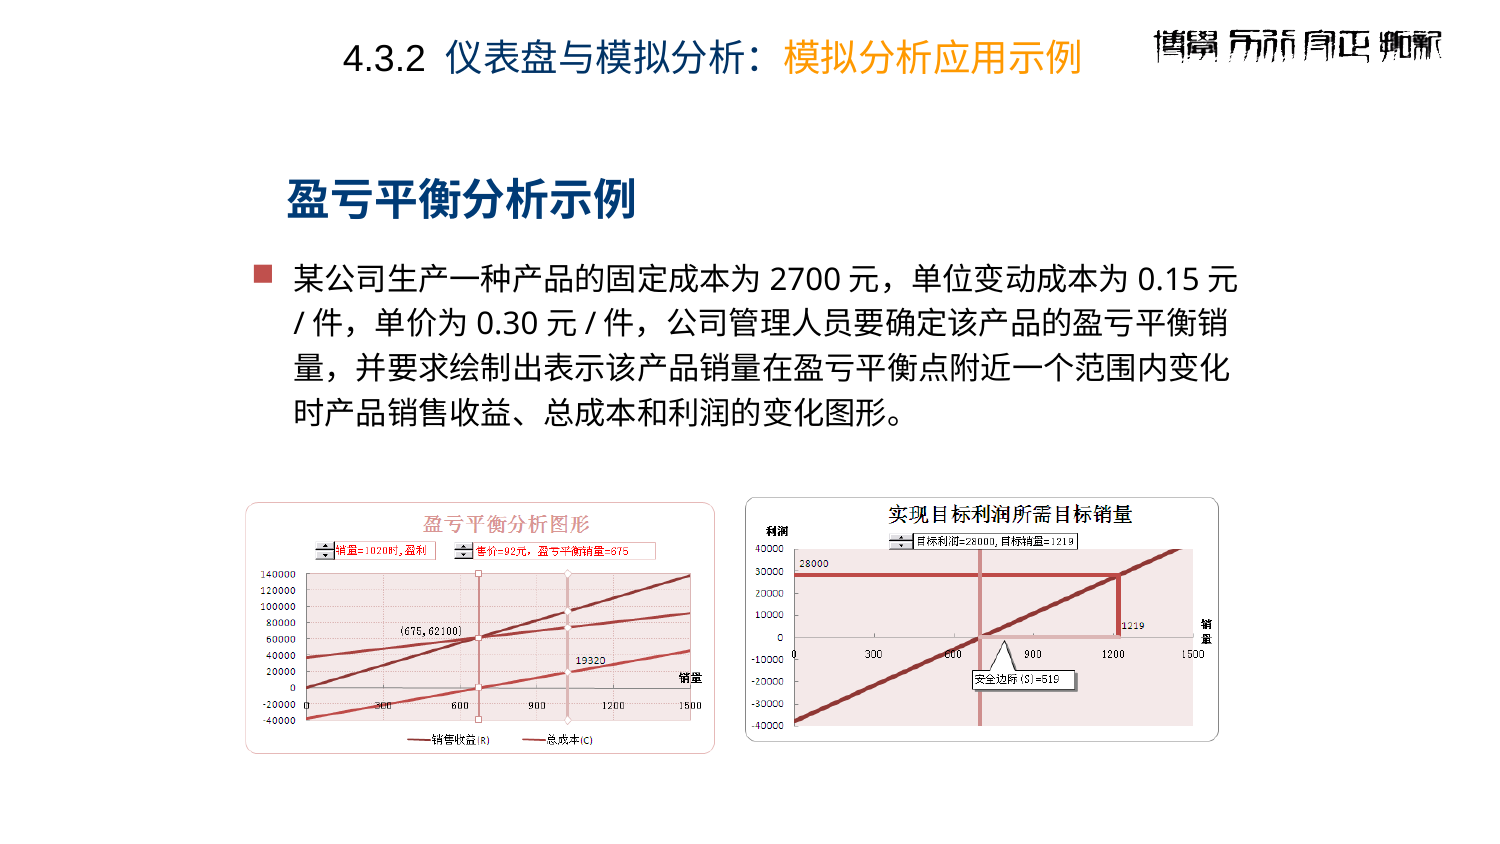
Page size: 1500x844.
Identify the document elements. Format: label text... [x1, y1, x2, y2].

picture [740, 491, 1220, 742]
text_box 4.3.2 仪表盘与模拟分析：模拟分析应用示例 [328, 9, 1190, 104]
picture [1190, 24, 1462, 69]
title 盈亏平衡分析示例 [271, 159, 1257, 238]
picture [239, 500, 723, 756]
list 某公司生产一种产品的固定成本为2700元，单位变动成本为0.15元/件，单价为0.30元/件，公司管理人员要确定该产品的盈亏平衡销量，并要求绘制出表示该产品销量在盈亏平衡点附近一个范围内变化时产品销售收益、总成本和利润的变化图形。 [236, 243, 1264, 777]
